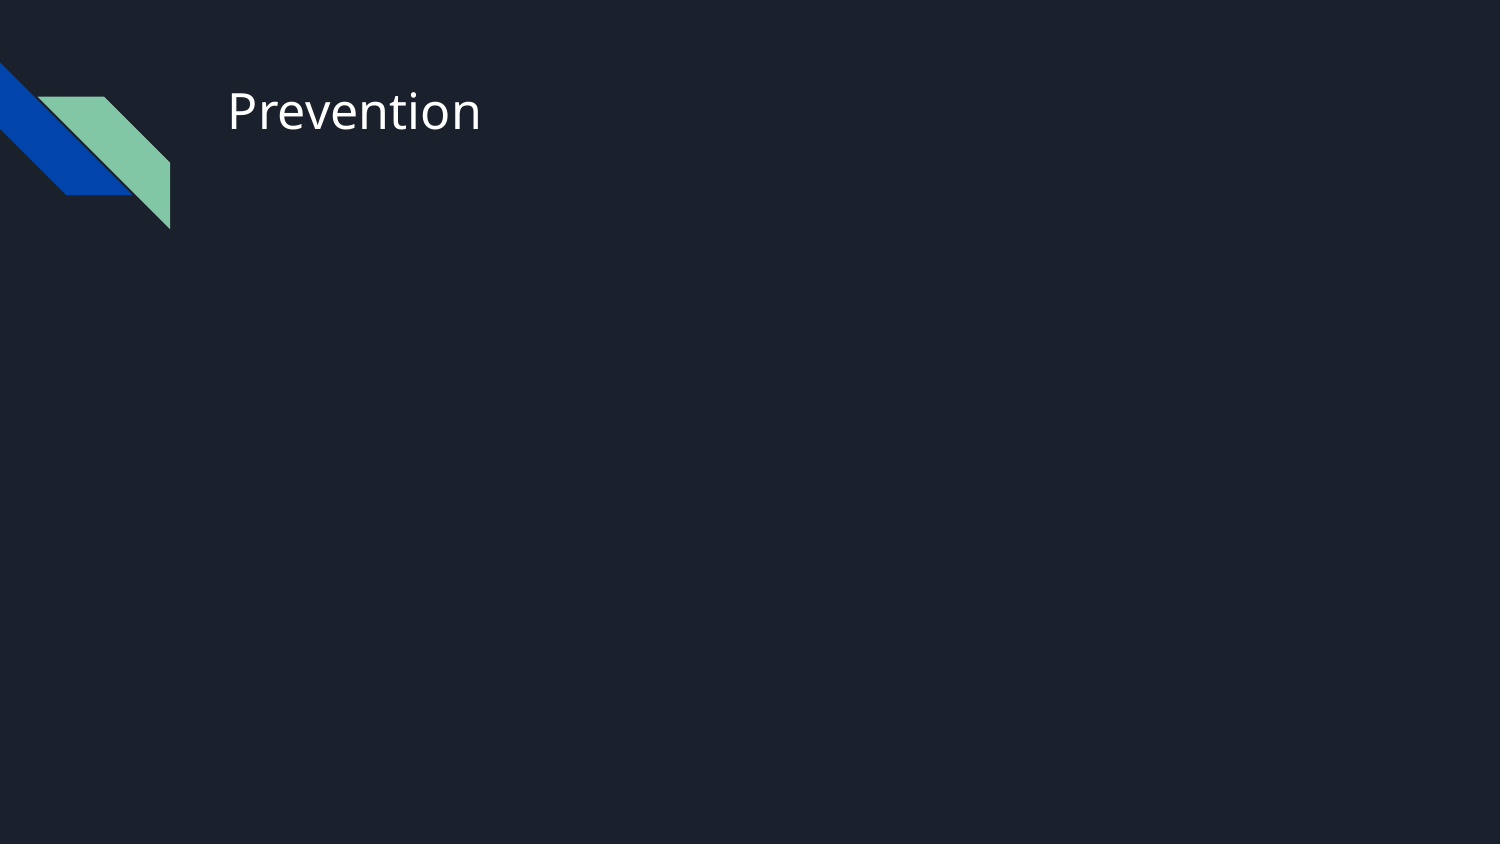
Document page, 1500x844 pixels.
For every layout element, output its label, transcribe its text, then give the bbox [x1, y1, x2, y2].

title Prevention [212, 64, 1368, 215]
